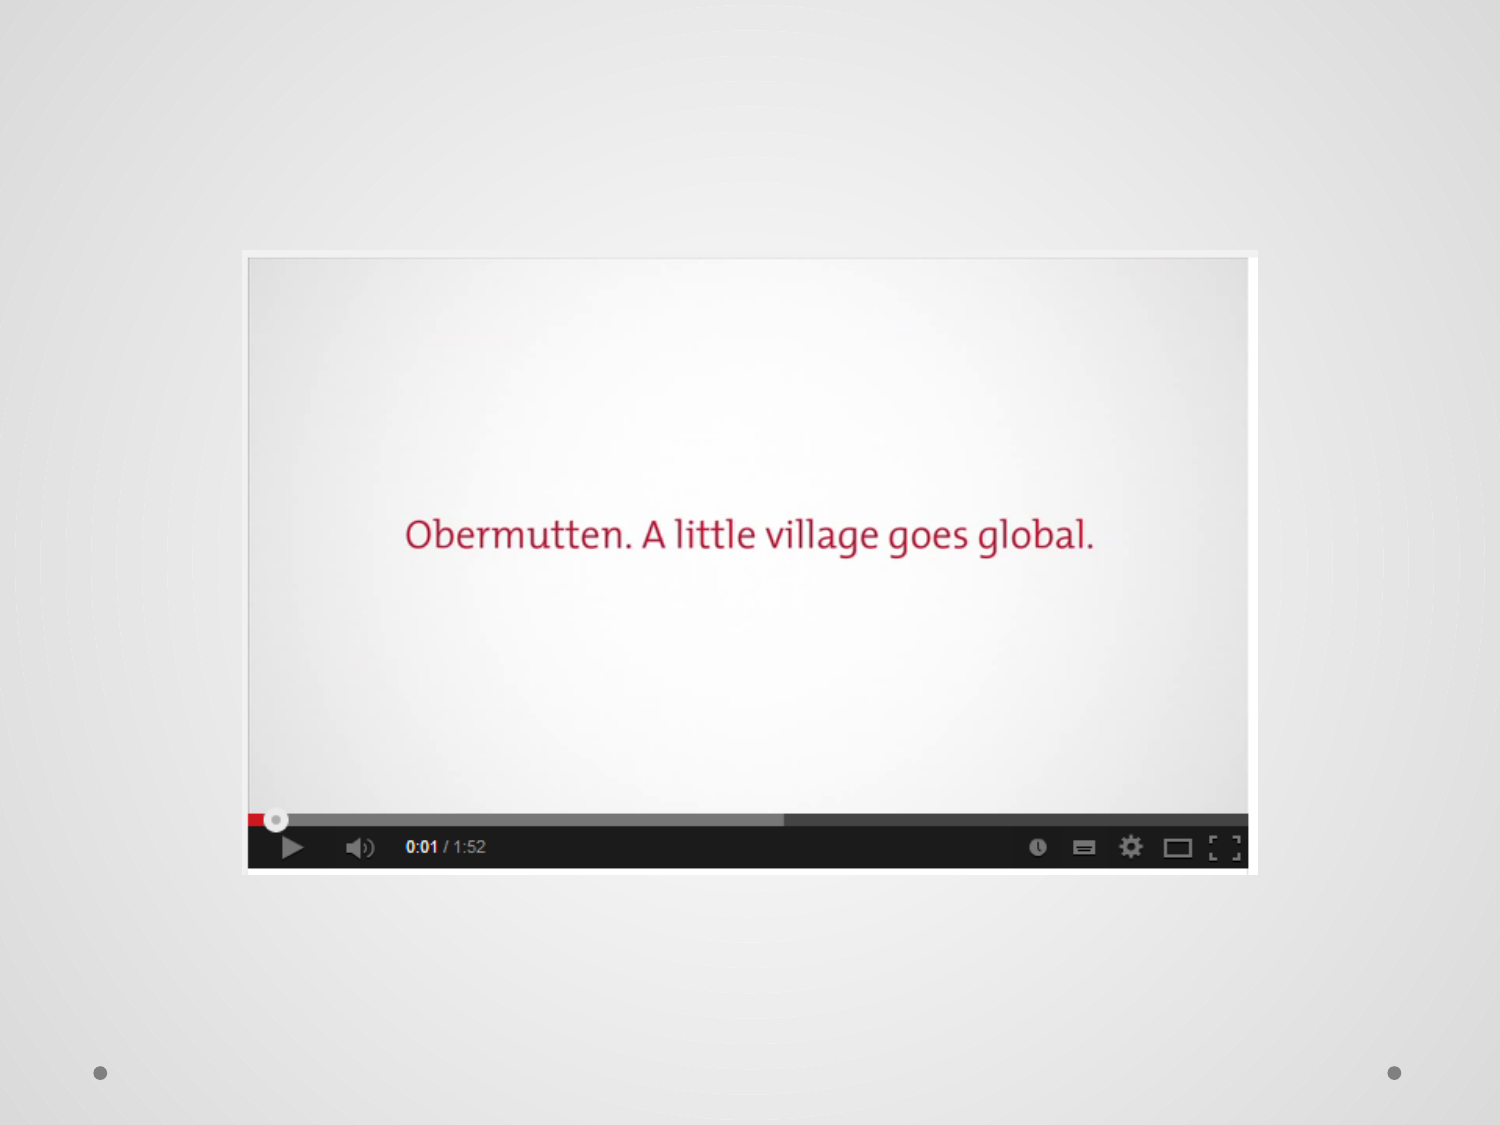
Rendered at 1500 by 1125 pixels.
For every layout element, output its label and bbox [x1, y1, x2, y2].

picture [241, 250, 1258, 875]
